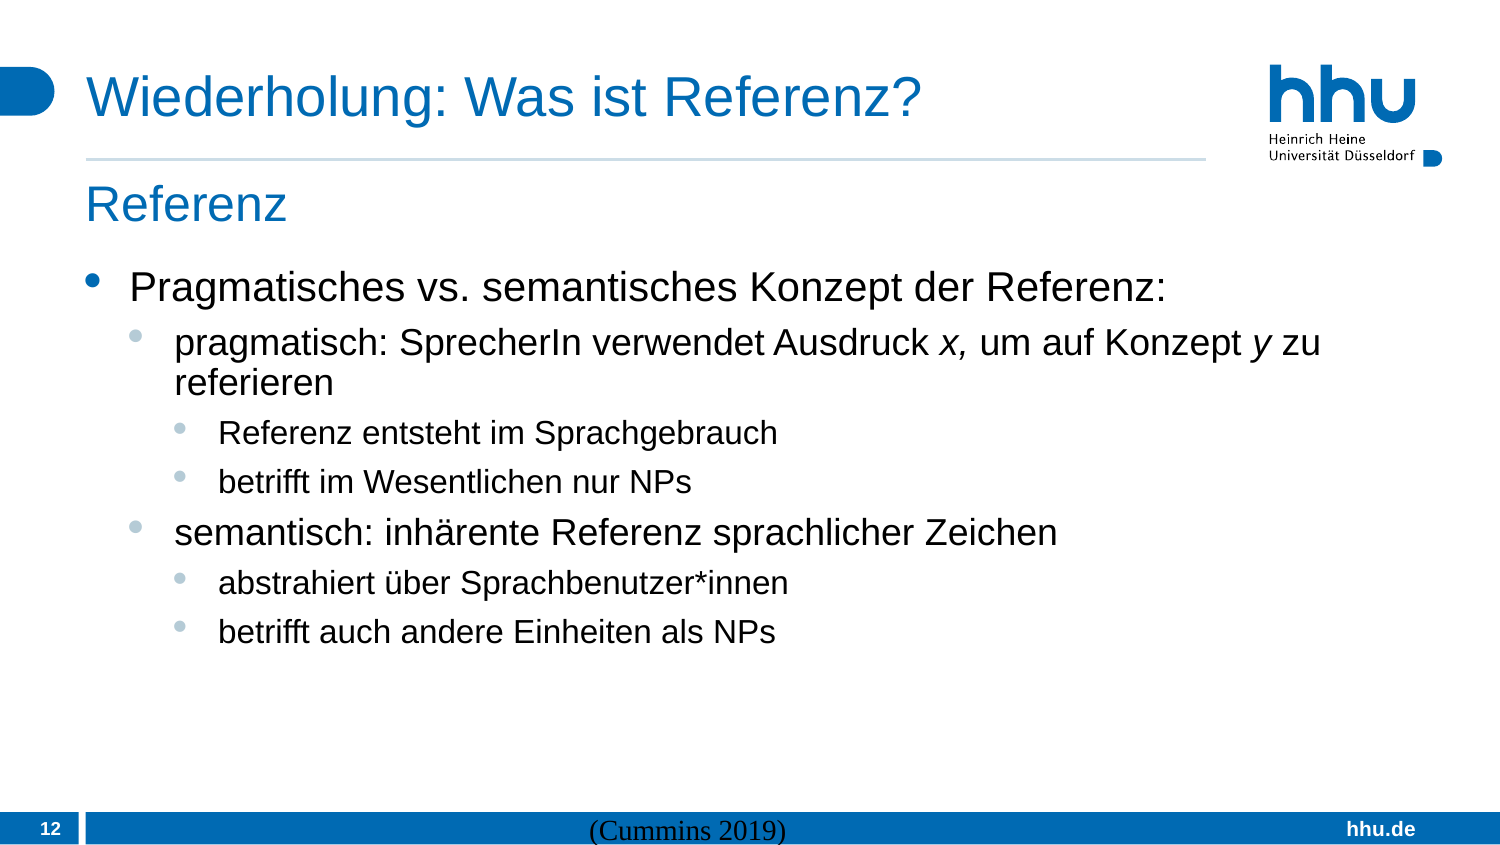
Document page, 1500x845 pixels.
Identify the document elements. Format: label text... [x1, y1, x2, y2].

footer (Cummins 2019) [103, 816, 1273, 841]
title Wiederholung: Was ist Referenz? [86, 54, 1207, 129]
list Referenz [85, 178, 1415, 232]
slide_number 12 [5, 816, 62, 841]
list Pragmatisches vs. semantisches Konzept der Referenz: pragmatisch: SprecherIn verwendet Ausdruck x, um auf Konzept y zu referieren Referenz entsteht im Sprachgebrauch betrifft im Wesentlichen nur NPs semantisch: inhärente Referenz sprachlicher Zeichen abstrahiert über Sprachbenutzer*innen betrifft auch andere Einheiten als NPs [85, 253, 1415, 797]
